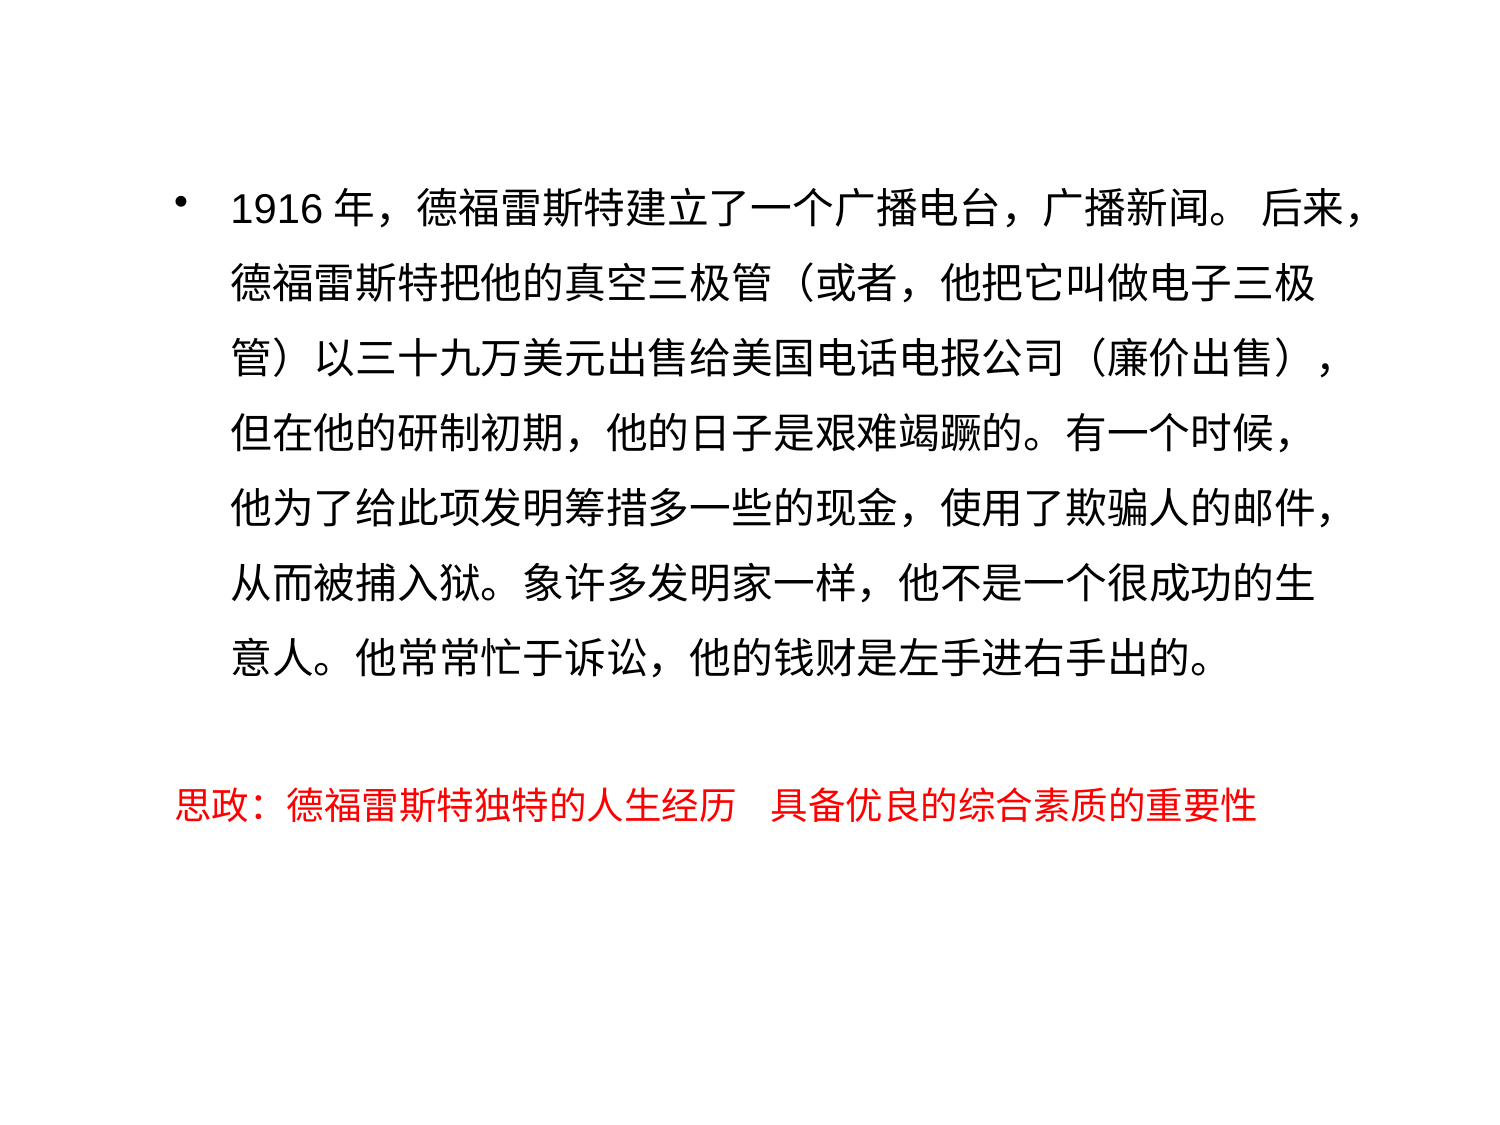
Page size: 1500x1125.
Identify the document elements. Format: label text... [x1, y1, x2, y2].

list 1916年，德福雷斯特建立了一个广播电台，广播新闻。 后来，德福雷斯特把他的真空三极管（或者，他把它叫做电子三极管）以三十九万美元出售给美国电话电报公司（廉价出售），但在他的研制初期，他的日子是艰难竭蹶的。有一个时候，他为了给此项发明筹措多一些的现金，使用了欺骗人的邮件，从而被捕入狱。象许多发明家一样，他不是一个很成功的生意人。他常常忙于诉讼，他的钱财是左手进右手出的。 思政：德福雷斯特独特的人生经历 具备优良的综合素质的重要性 [159, 148, 1364, 881]
